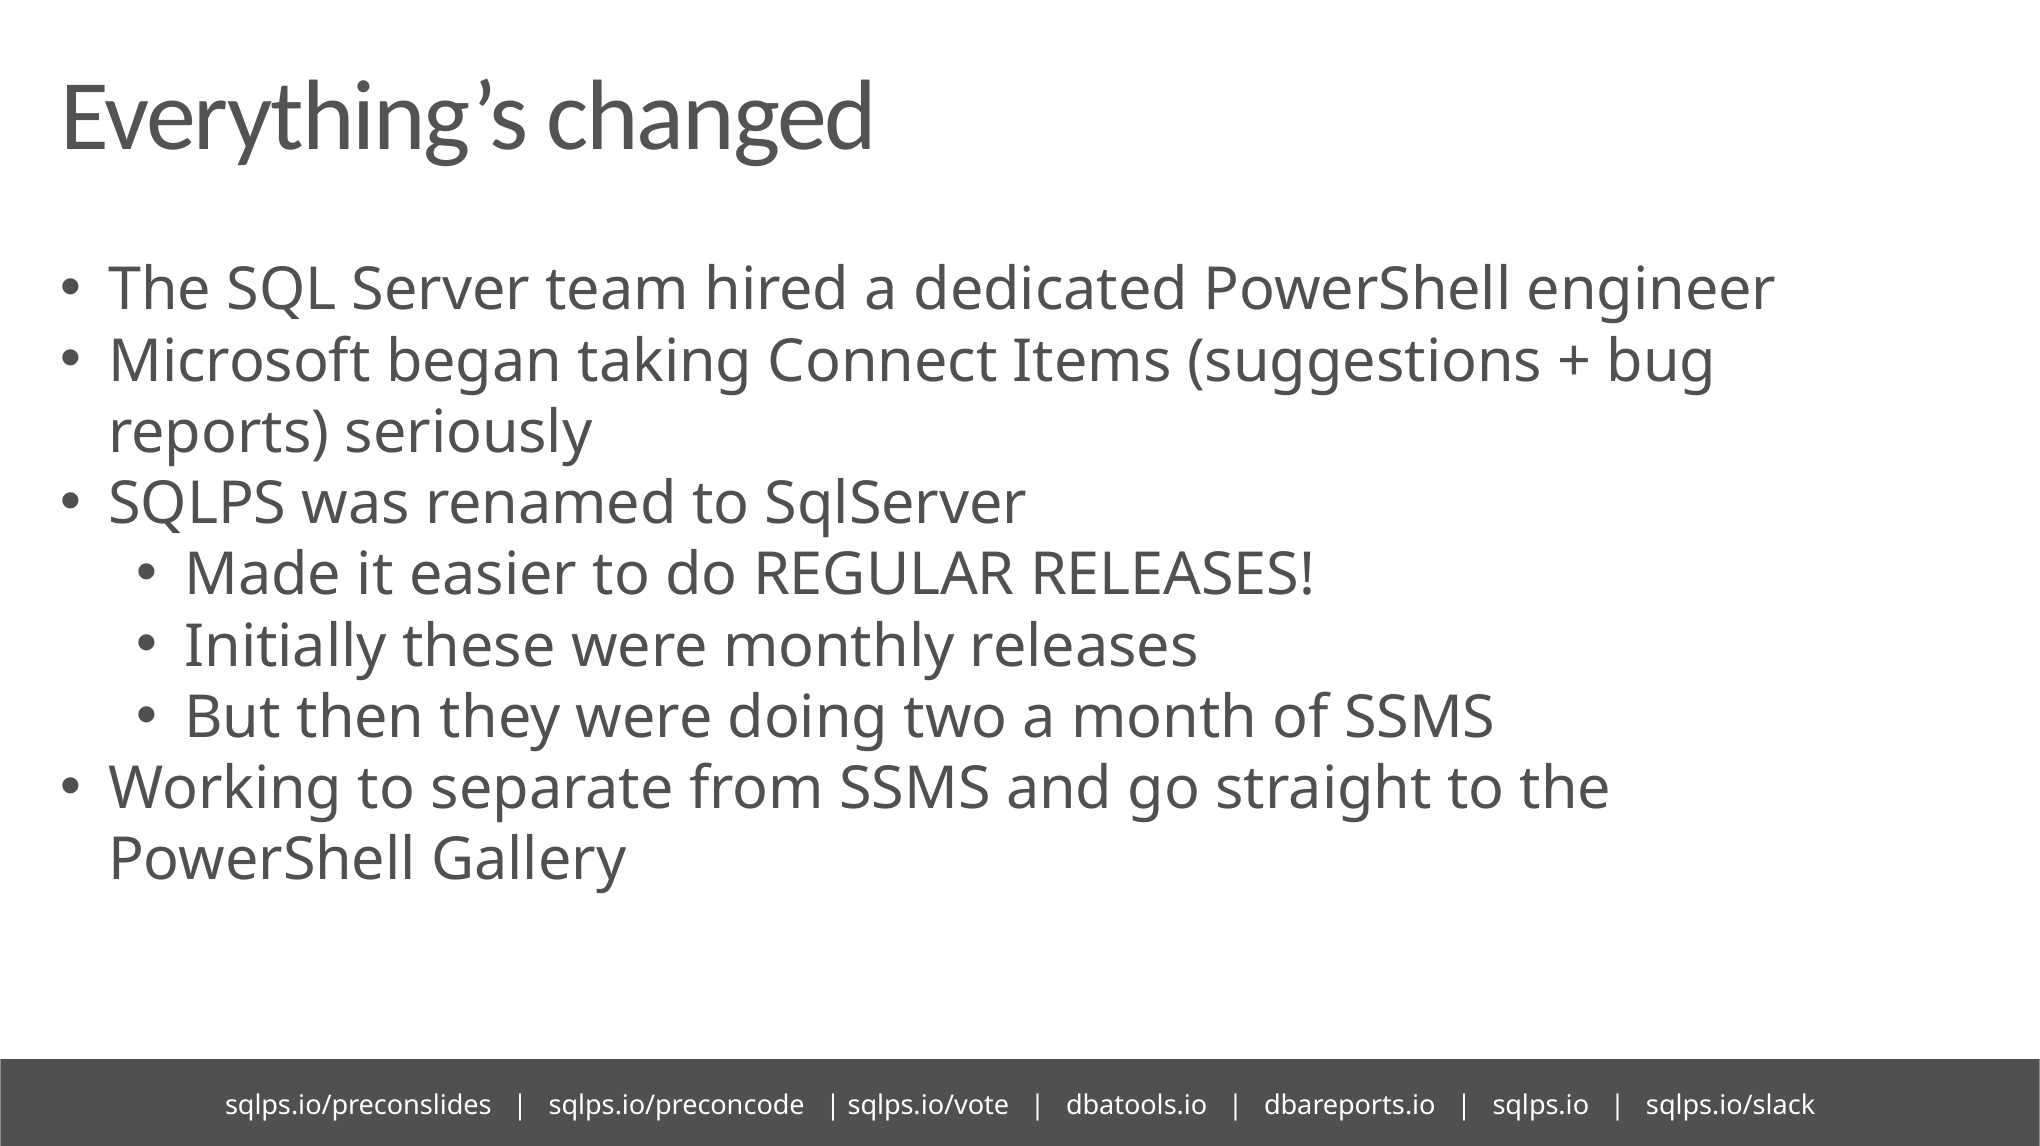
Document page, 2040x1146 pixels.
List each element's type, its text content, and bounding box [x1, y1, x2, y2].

title Everything’s changed [45, 47, 1995, 268]
text_box The SQL Server team hired a dedicated PowerShell engineer Microsoft began taking Connect Items (suggestions + bug reports) seriously SQLPS was renamed to SqlServer Made it easier to do REGULAR RELEASES! Initially these were monthly releases But then they were doing two a month of SSMS Working to separate from SSMS and go straight to the PowerShell Gallery [45, 268, 1940, 899]
